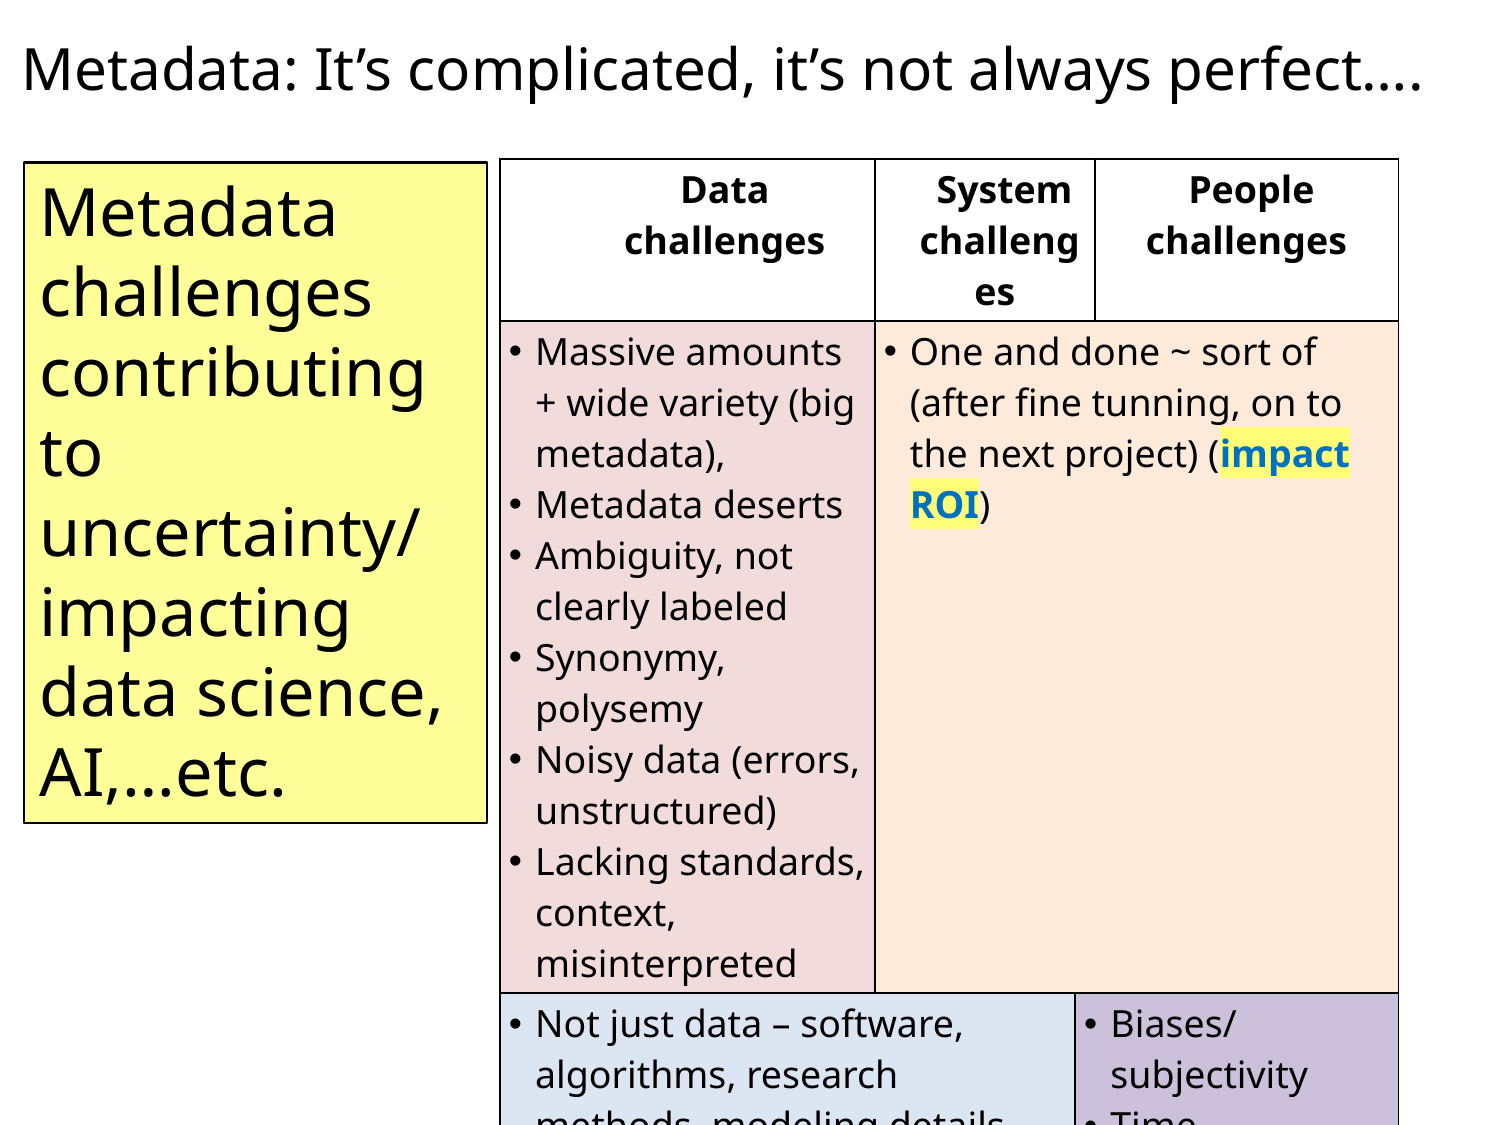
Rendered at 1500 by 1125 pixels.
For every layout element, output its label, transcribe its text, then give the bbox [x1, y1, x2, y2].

text_box Metadata: It’s complicated, it’s not always perfect…. [7, 24, 1439, 110]
table_header People challenges [1096, 160, 1398, 320]
table_cell Biases/subjectivity Time constraints Funding limitations [1076, 994, 1398, 1125]
table_header Data challenges [501, 160, 874, 320]
table_cell One and done ~ sort of (after fine tunning, on to the next project) (impact ROI) [876, 322, 1398, 992]
table_cell Massive amounts + wide variety (big metadata), Metadata deserts Ambiguity, not clearly labeled Synonymy, polysemy Noisy data (errors, unstructured) Lacking standards, context, misinterpreted [501, 322, 874, 992]
title Metadata challenges contributing to uncertainty/ impacting data science, AI,…etc. [24, 162, 488, 823]
table_header System challenges [876, 160, 1094, 320]
table_cell Not just data – software, algorithms, research methods, modeling details [501, 994, 1074, 1125]
